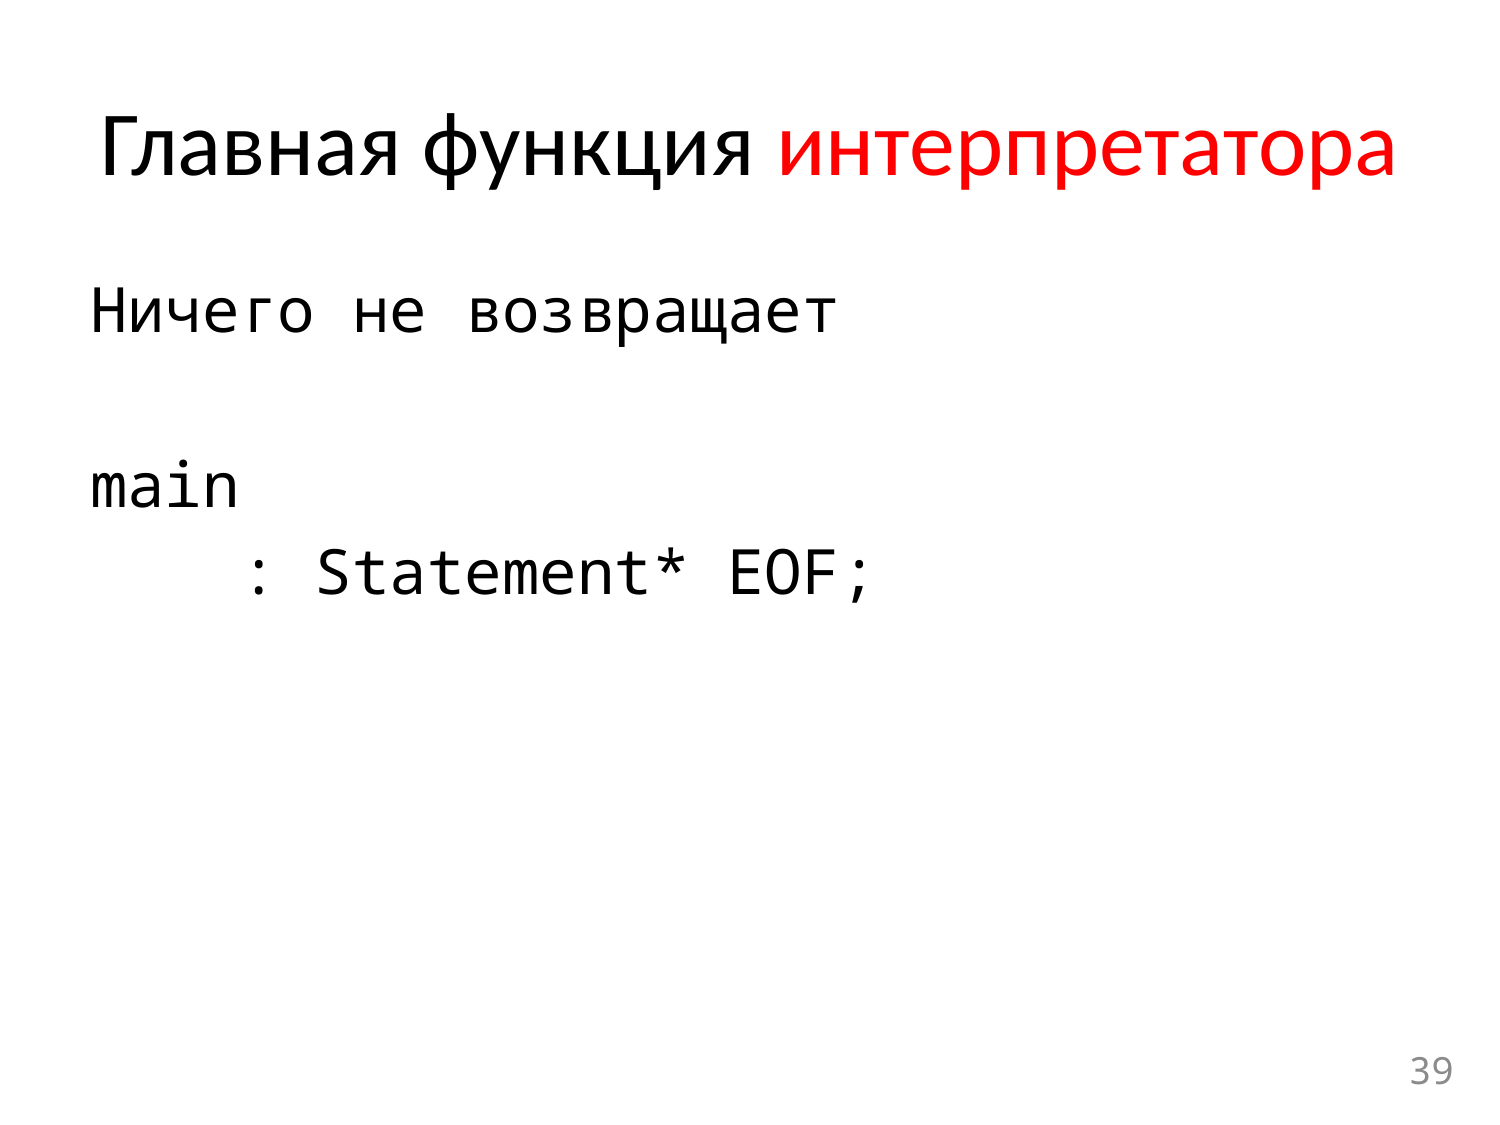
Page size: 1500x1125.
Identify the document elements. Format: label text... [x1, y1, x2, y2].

list Ничего не возвращает main : Statement* EOF; [75, 262, 1425, 1005]
slide_number 39 [1118, 1042, 1469, 1103]
title Главная функция интерпретатора [75, 45, 1425, 233]
